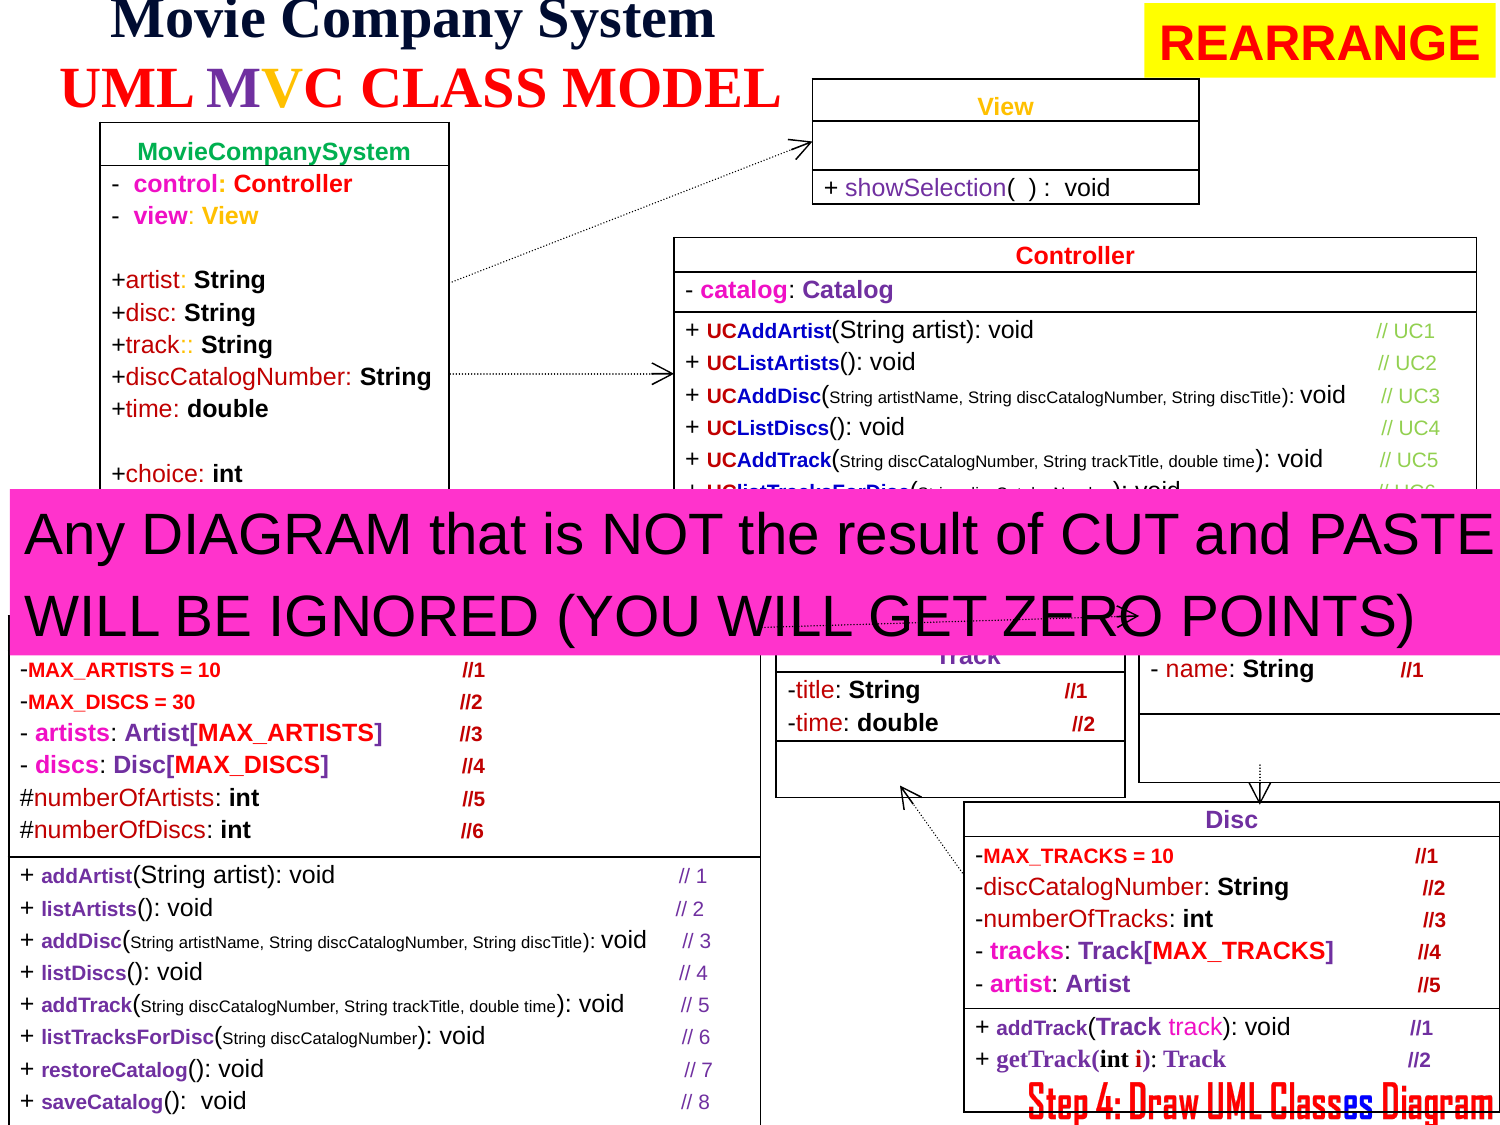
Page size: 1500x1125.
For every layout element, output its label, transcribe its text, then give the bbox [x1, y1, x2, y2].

table_header Disc [969, 803, 1499, 836]
table_cell -title: String //1 -time: double //2 [777, 673, 1124, 740]
table_cell + addArtist(String artist): void // 1 + listArtists(): void // 2 + addDisc(String artistName, String discCatalogNumber, String discTitle): void // 3 + listDiscs(): void // 4 + addTrack(String discCatalogNumber, String trackTitle, double time): void // 5 + listTracksForDisc(String discCatalogNumber): void // 6 + restoreCatalog(): void // 7 + saveCatalog(): void // 8 [10, 858, 760, 1125]
table_cell [777, 742, 1124, 797]
table_cell - control: Controller - view: View +artist: String +disc: String +track:: String +discCatalogNumber: String +time: double +choice: int [101, 166, 448, 489]
table_cell - catalog: Catalog [675, 273, 1476, 311]
table_cell -MAX_ARTISTS = 10 //1 -MAX_DISCS = 30 //2 - artists: Artist[MAX_ARTISTS] //3 - discs: Disc[MAX_DISCS] //4 #numberOfArtists: int //5 #numberOfDiscs: int //6 [10, 656, 760, 856]
table_cell + UCAddArtist(String artist): void // UC1 + UCListArtists(): void // UC2 + UCAddDisc(String artistName, String discCatalogNumber, String discTitle): void // UC3 + UCListDiscs(): void // UC4 + UCAddTrack(String discCatalogNumber, String trackTitle, double time): void // UC5 + UClistTracksForDisc(String discCatalogNumber): void // UC6 + UCrestoreCatalog(): void // UC7 + UCsaveCatalog(): void // UC8 [675, 313, 1476, 489]
table_header MovieCompanySystem [101, 123, 448, 165]
table_cell [813, 122, 1198, 169]
table_cell + addTrack(Track track): void //1 + getTrack(int i): Track //2 [965, 1009, 1499, 1111]
table_cell - name: String //1 [1140, 656, 1500, 713]
text_box REARRANGE [1144, 3, 1496, 78]
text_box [760, 615, 1140, 628]
table_header View [813, 80, 1198, 120]
table_cell [1140, 715, 1500, 782]
table_cell -MAX_TRACKS = 10 //1 -discCatalogNumber: String //2 -numberOfTracks: int //3 - tracks: Track[MAX_TRACKS] //4 - artist: Artist //5 [965, 837, 1499, 1008]
text_box Any DIAGRAM that is NOT the result of CUT and PASTE WILL BE IGNORED (YOU WILL GET ZERO POINTS) [9, 489, 1500, 656]
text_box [899, 785, 964, 875]
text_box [448, 141, 813, 284]
title Movie Company System UML MVC CLASS MODEL [0, 0, 1059, 168]
picture [1003, 1056, 1500, 1125]
table_header Track [777, 656, 1124, 671]
table_header Controller [818, 238, 1476, 271]
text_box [630, 592, 744, 618]
table_cell + showSelection( ) : void [818, 171, 1198, 203]
